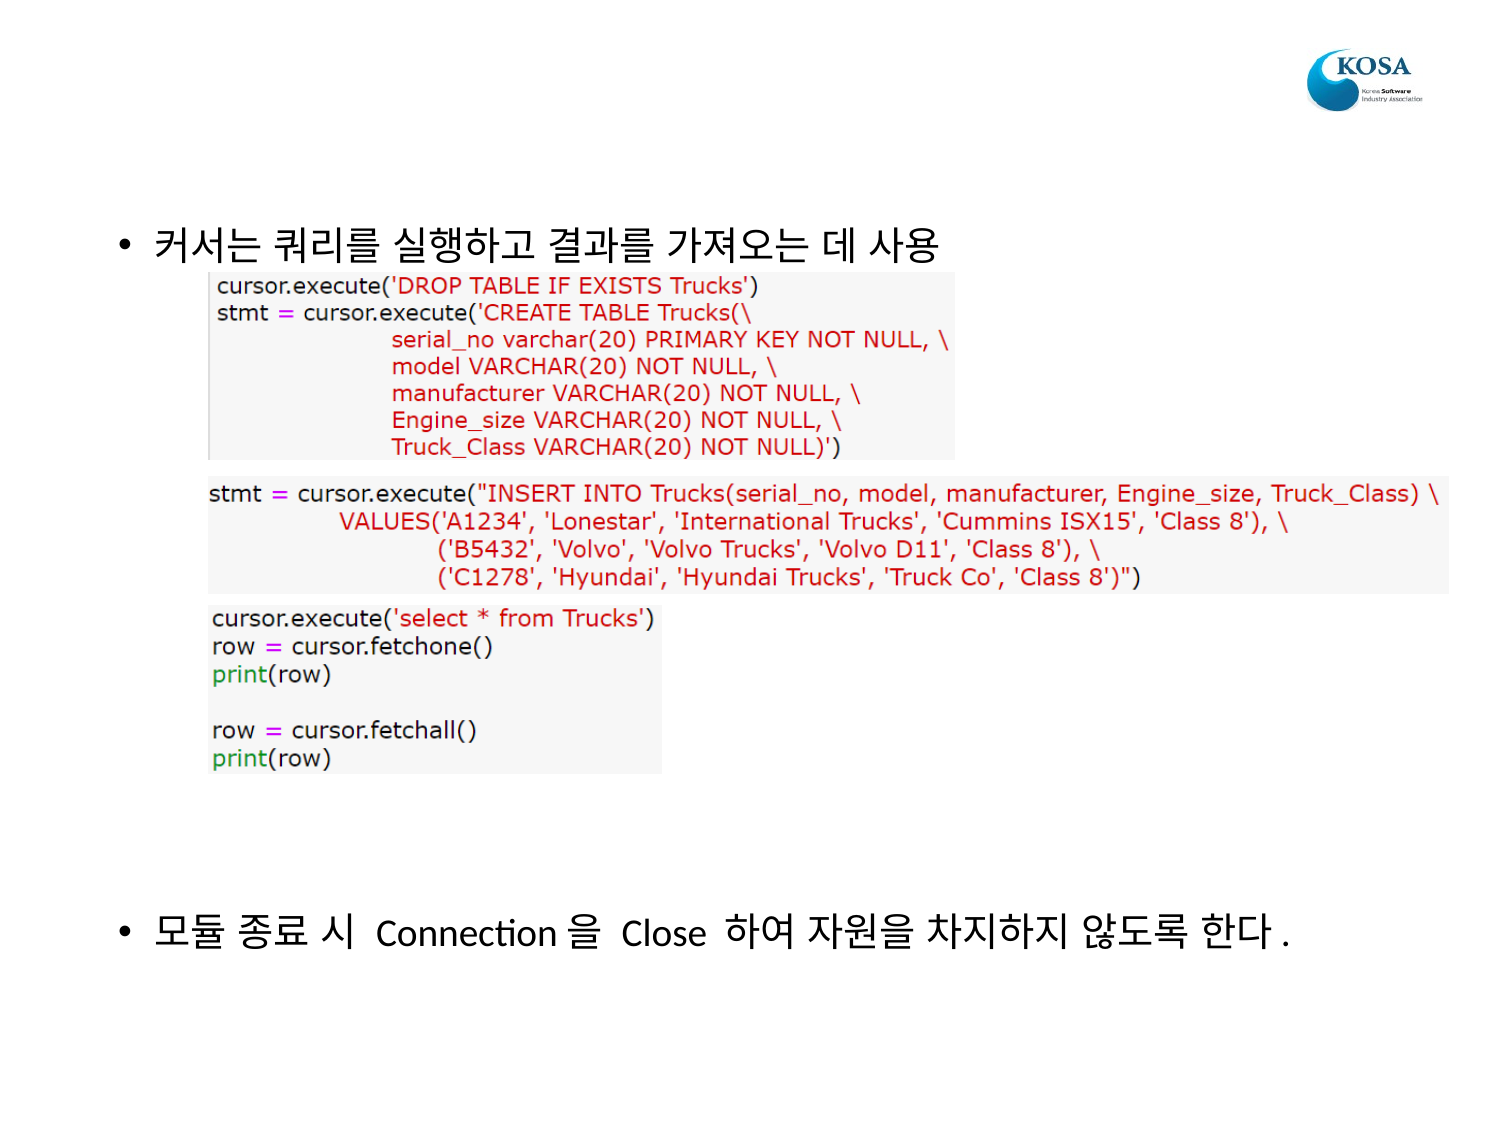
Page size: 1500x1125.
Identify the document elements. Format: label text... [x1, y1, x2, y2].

picture [208, 605, 662, 774]
picture [208, 476, 1449, 594]
picture [208, 272, 955, 460]
picture [1306, 48, 1423, 112]
list 커서는 쿼리를 실행하고 결과를 가져오는 데 사용 모듈 종료 시 Connection을 Close 하여 자원을 차지하지 않도록 한다. [103, 208, 1397, 971]
